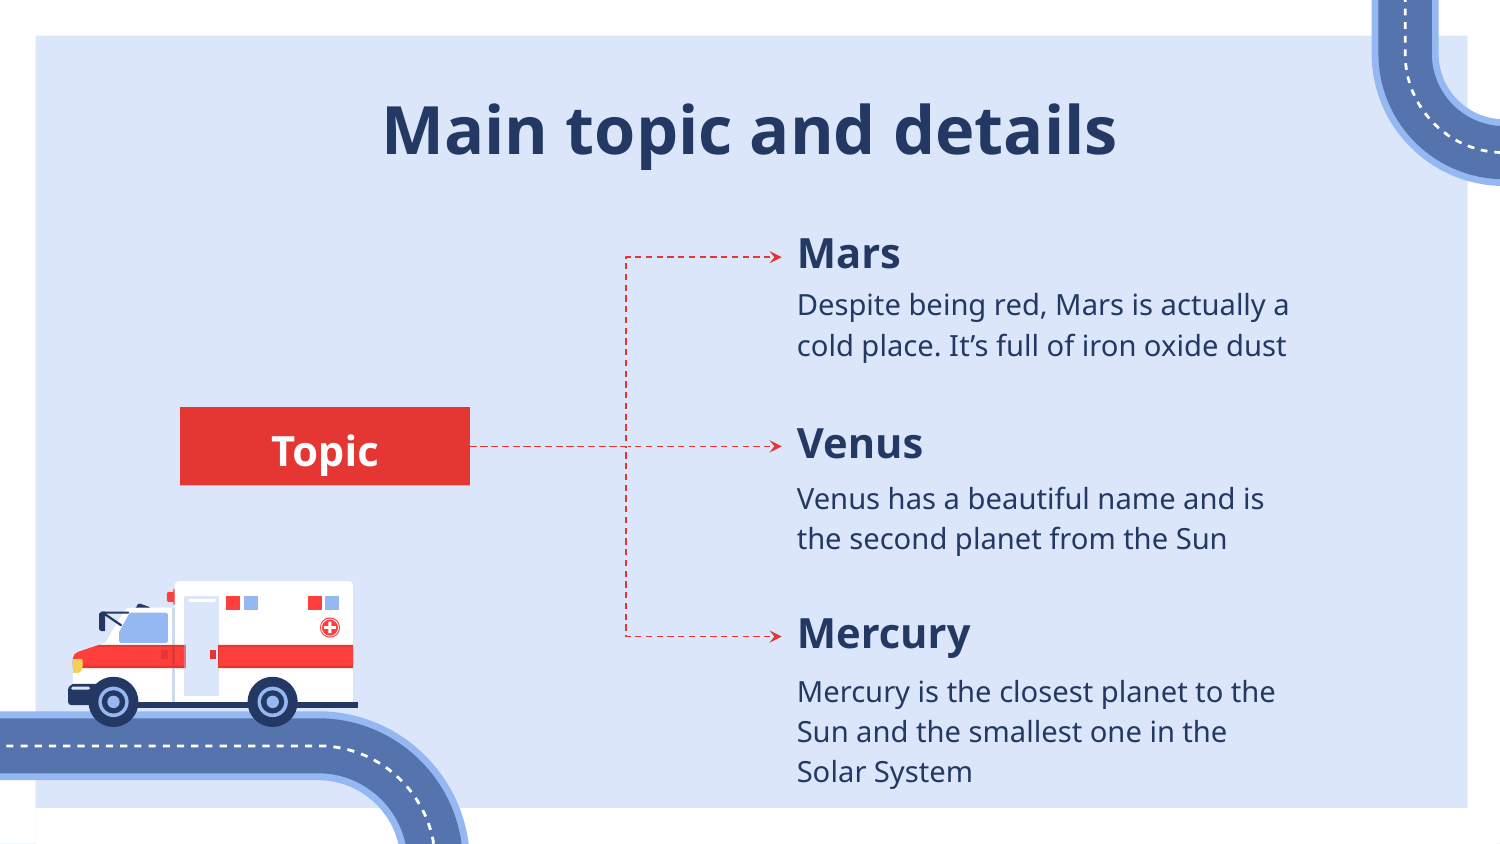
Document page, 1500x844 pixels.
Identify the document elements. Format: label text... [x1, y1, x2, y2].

text_box Mercury [781, 601, 1320, 672]
text_box Venus [787, 411, 1320, 482]
text_box Venus has a beautiful name and is the second planet from the Sun [787, 482, 1320, 554]
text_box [67, 580, 358, 728]
title Main topic and details [118, 72, 1382, 167]
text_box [469, 256, 783, 445]
text_box Despite being red, Mars is actually a cold place. It’s full of iron oxide dust [787, 293, 1320, 361]
text_box Mercury is the closest planet to the Sun and the smallest one in the Solar System [781, 672, 1320, 748]
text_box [469, 446, 783, 637]
text_box Mars [781, 222, 1320, 293]
text_box Topic [180, 407, 464, 486]
